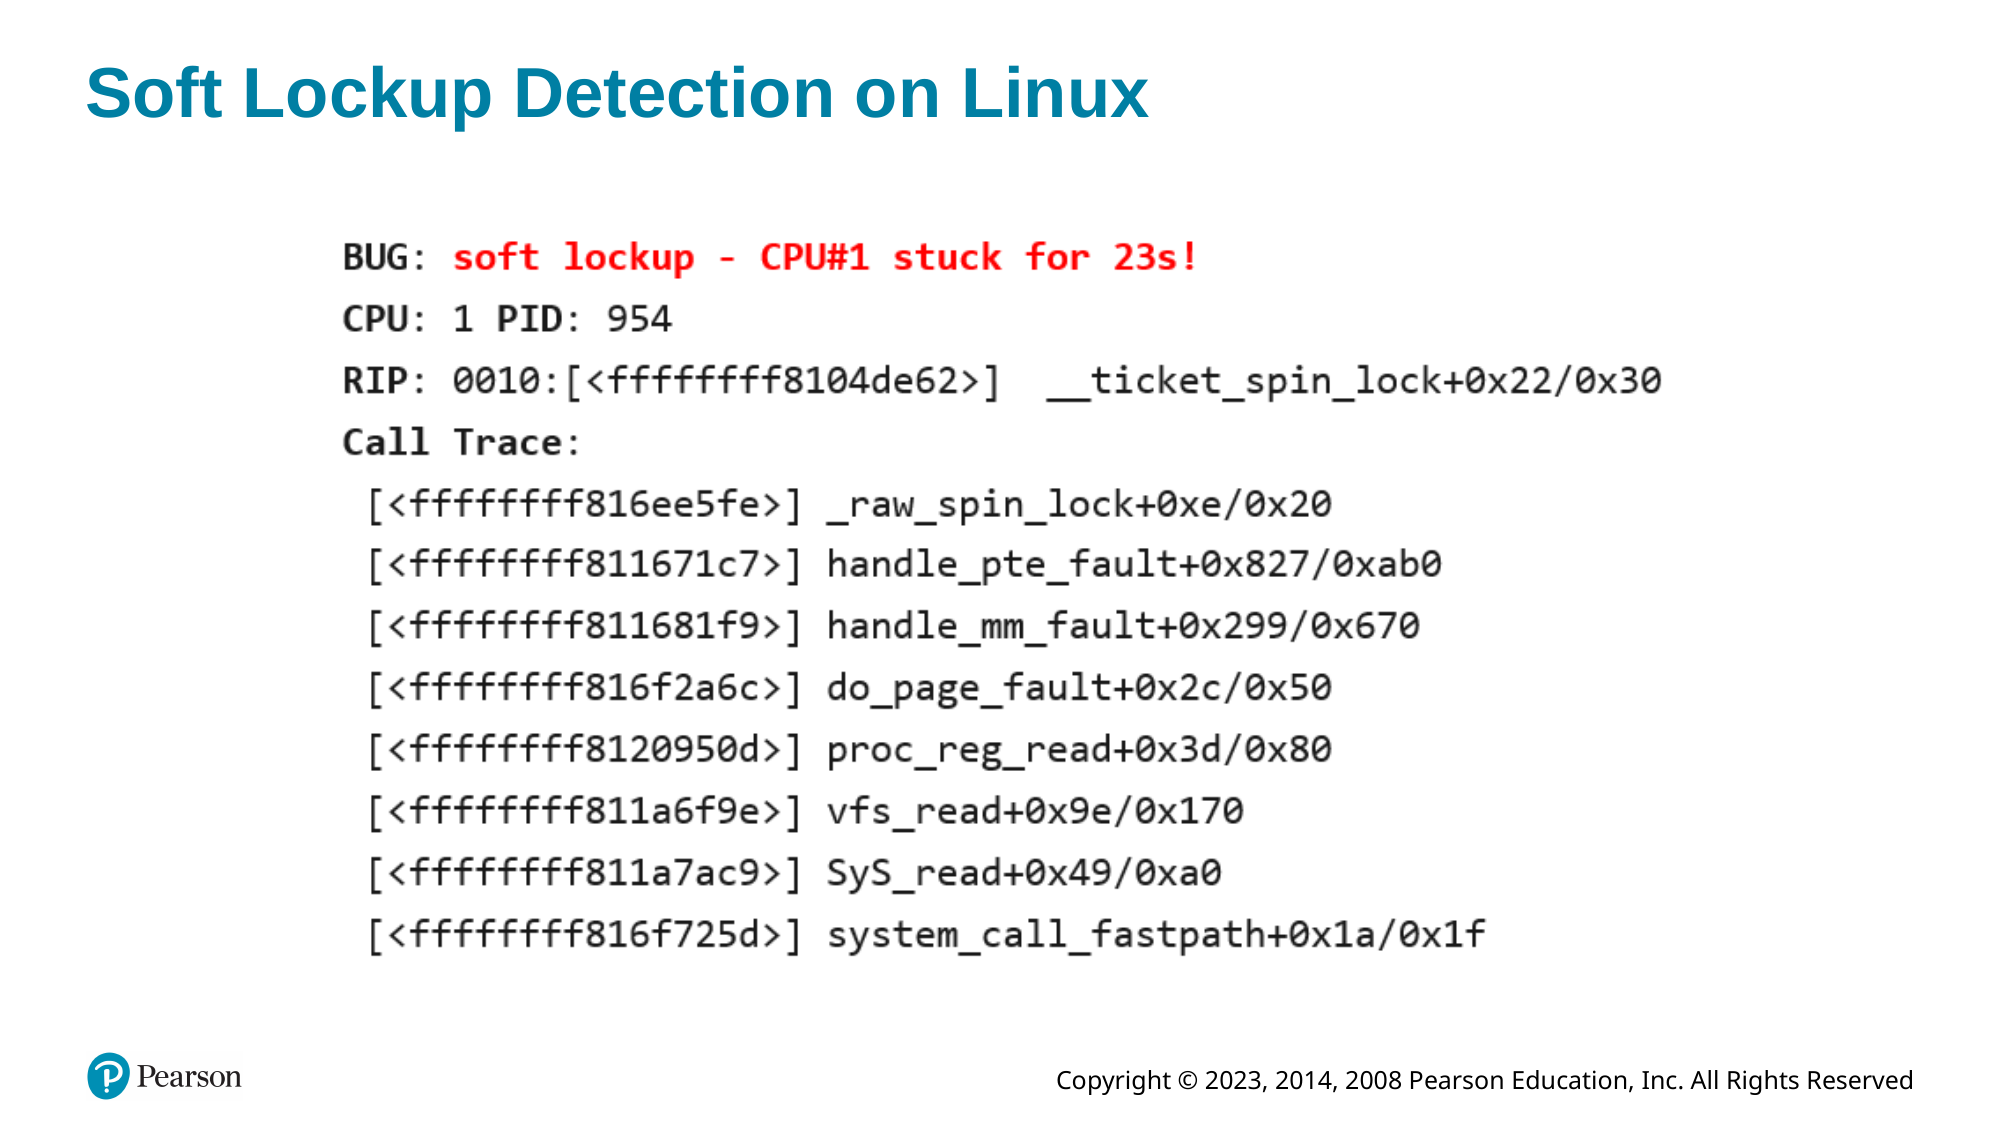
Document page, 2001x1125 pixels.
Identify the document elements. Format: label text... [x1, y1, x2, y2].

title Soft Lockup Detection on Linux [85, 0, 1916, 187]
picture [332, 226, 1670, 965]
picture [86, 1051, 243, 1101]
